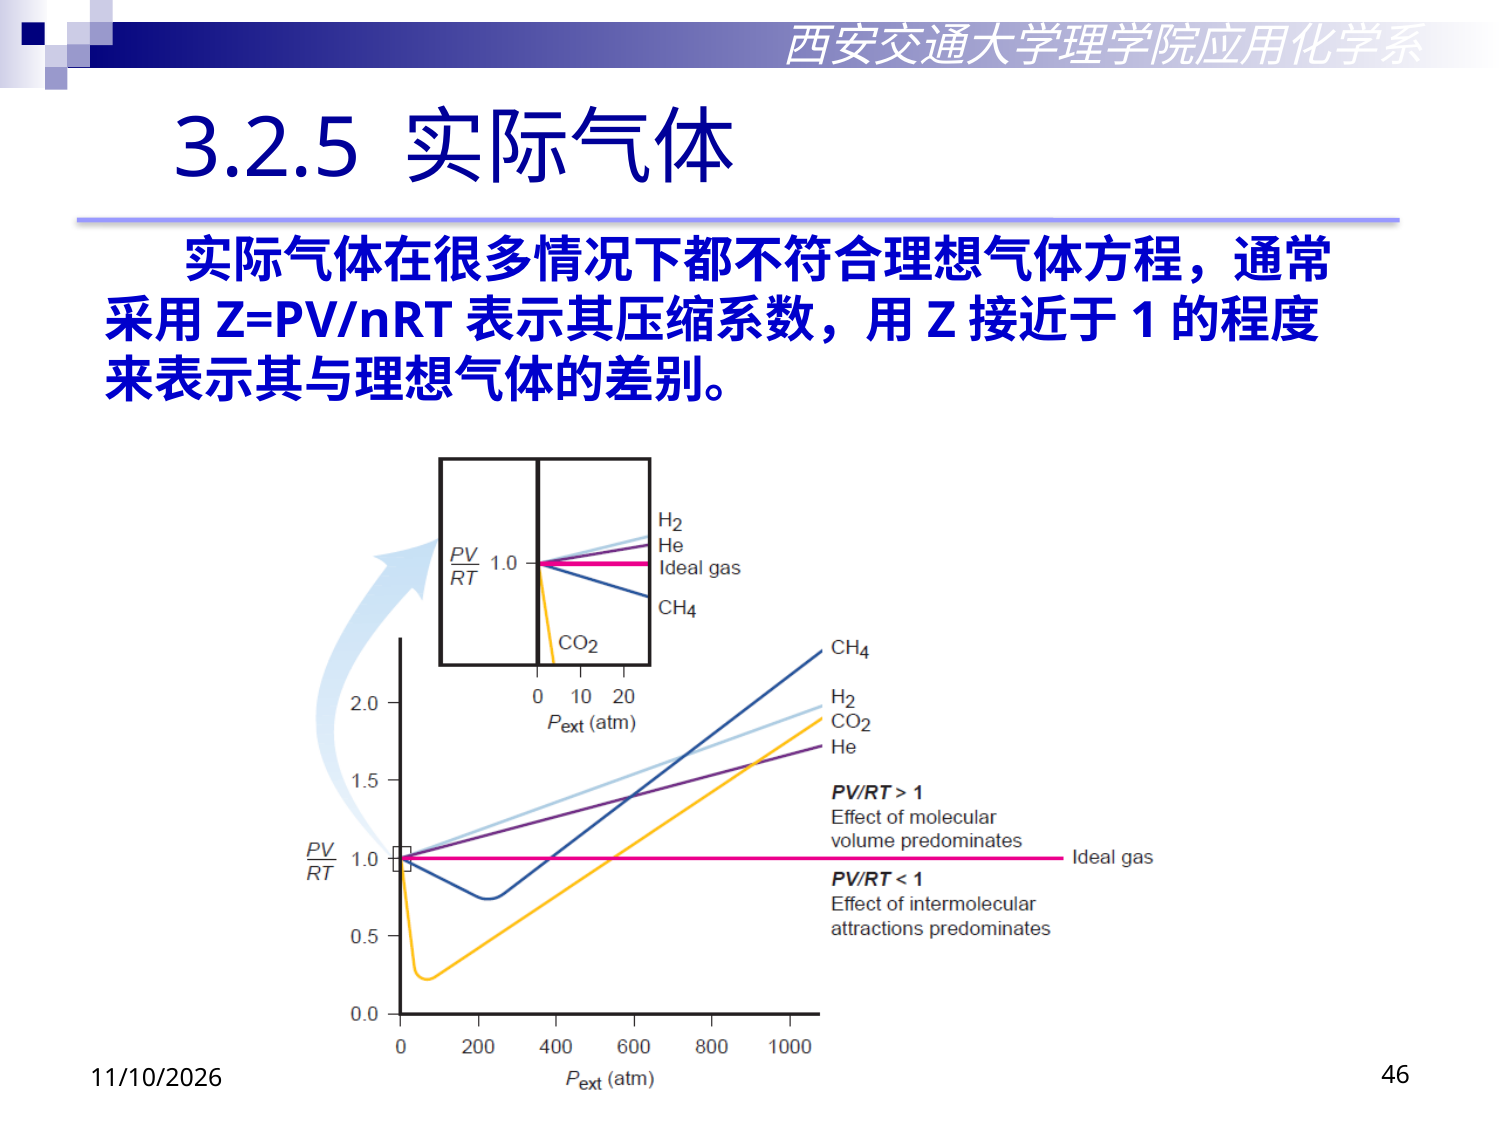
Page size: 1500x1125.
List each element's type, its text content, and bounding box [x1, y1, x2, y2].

slide_number 46 [1180, 1024, 1426, 1101]
text_box 实际气体在很多情况下都不符合理想气体方程，通常采用Z=PV/nRT表示其压缩系数，用Z接近于1的程度来表示其与理想气体的差别。 [89, 229, 1354, 415]
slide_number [74, 1024, 273, 1103]
title 3.2.5 实际气体 [76, 66, 834, 217]
text_box 西安交通大学理学院应用化学系 [767, 8, 1500, 78]
picture [278, 428, 1176, 1105]
text_box [76, 217, 1400, 223]
